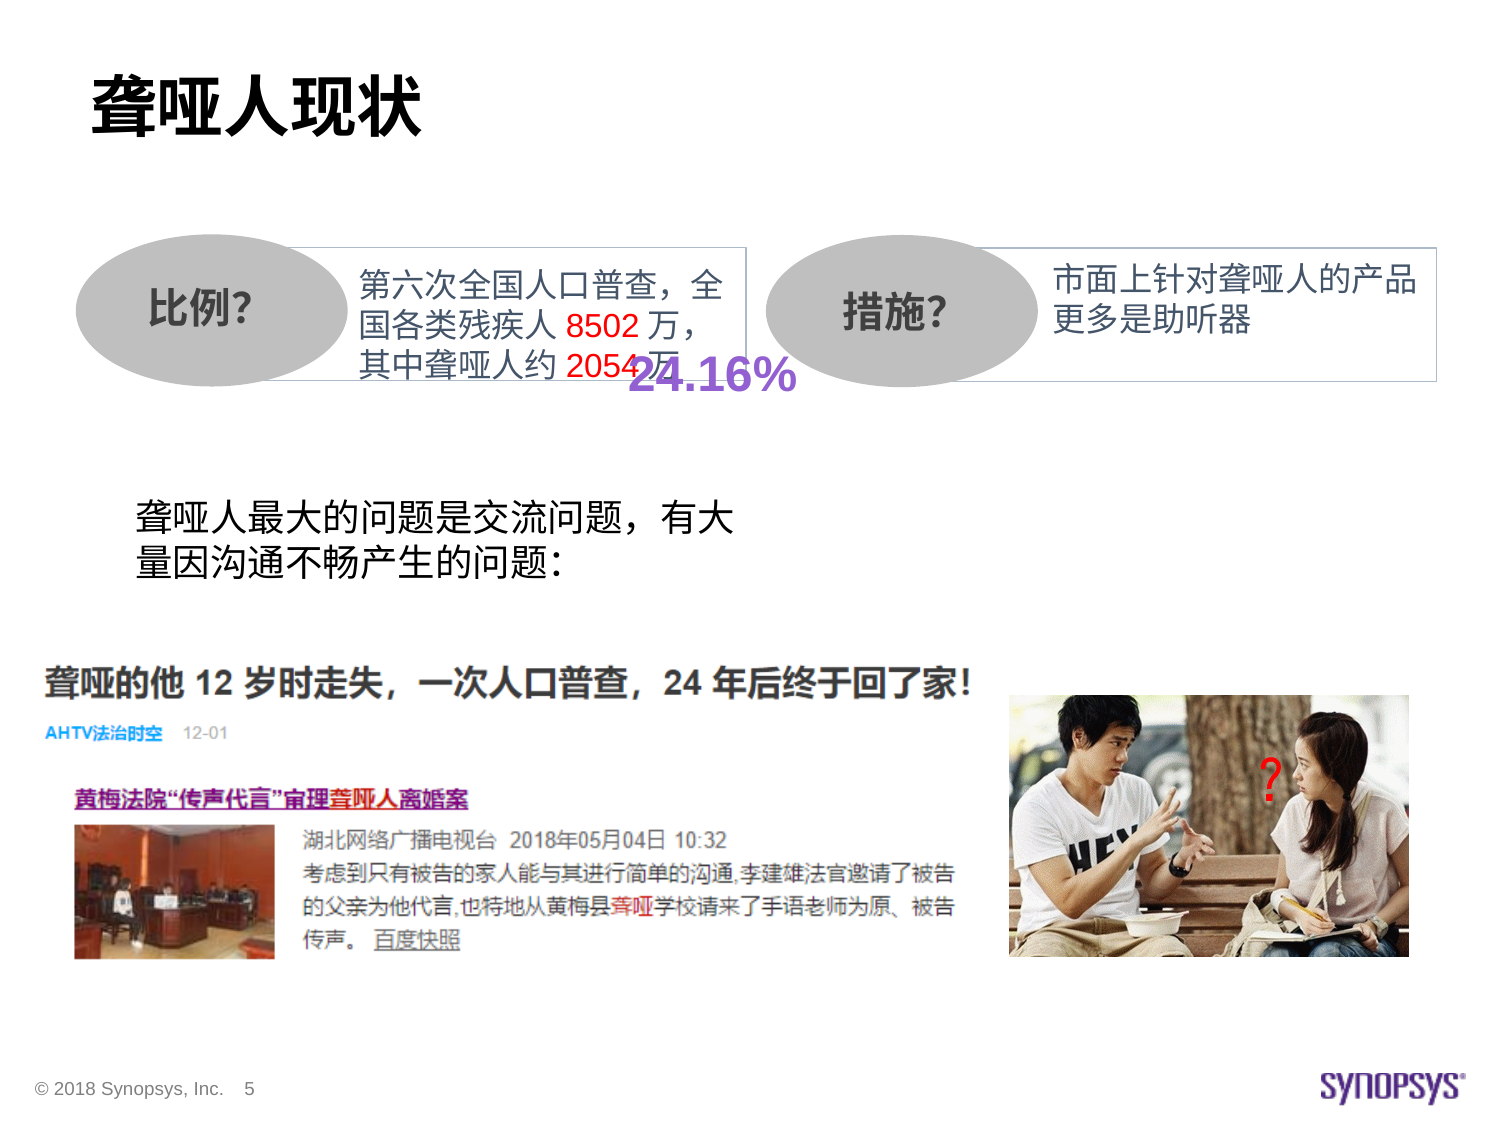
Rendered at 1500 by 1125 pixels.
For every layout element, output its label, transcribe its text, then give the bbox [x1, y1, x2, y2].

title 聋哑人现状 [75, 11, 1500, 199]
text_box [765, 234, 1453, 388]
picture [19, 618, 1409, 982]
picture [1321, 1073, 1466, 1107]
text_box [75, 234, 805, 410]
text_box 聋哑人最大的问题是交流问题，有大量因沟通不畅产生的问题： [120, 486, 758, 592]
